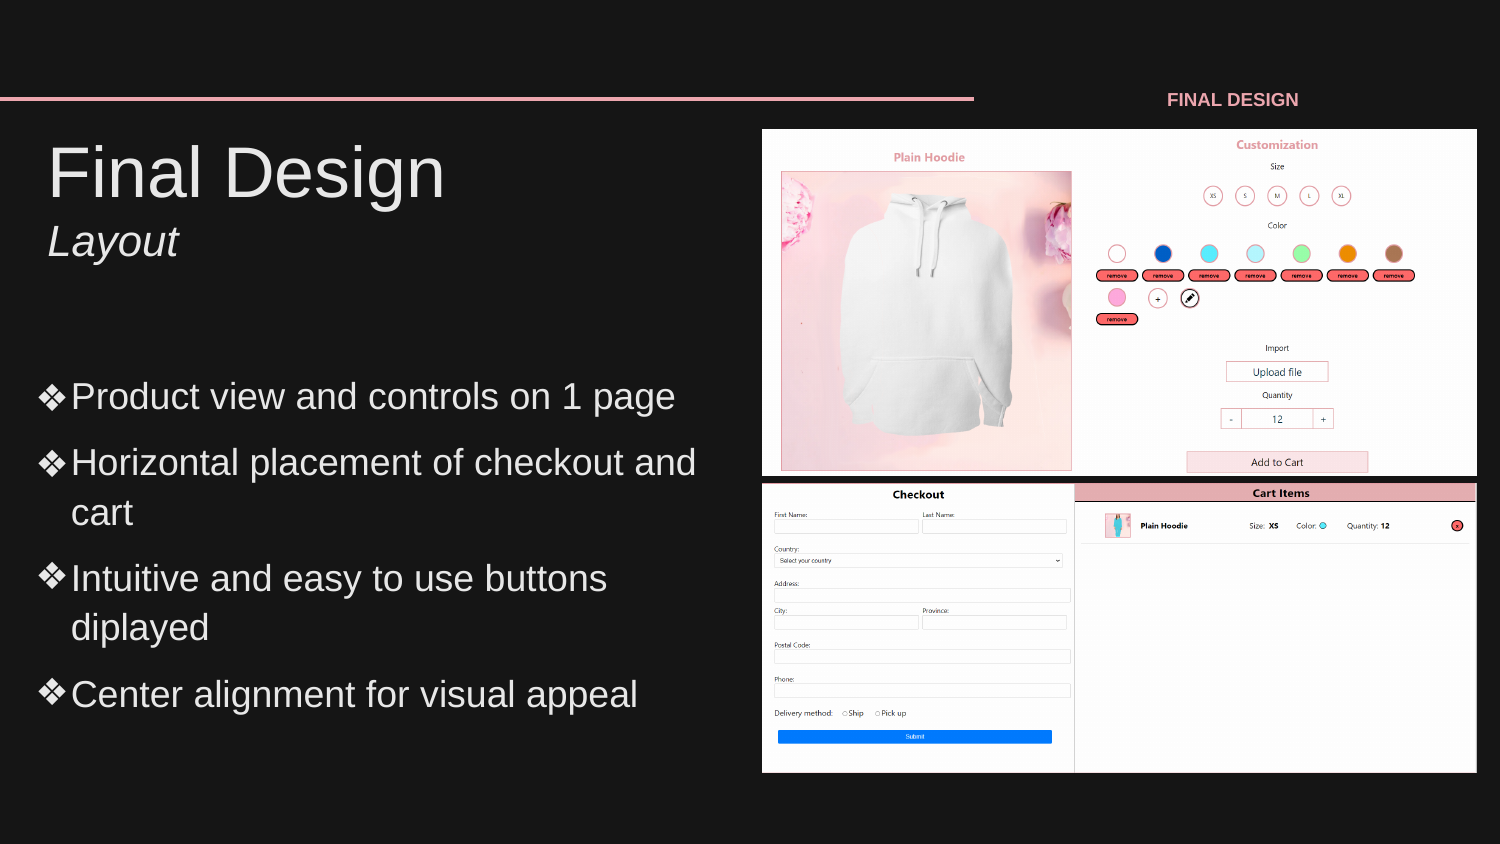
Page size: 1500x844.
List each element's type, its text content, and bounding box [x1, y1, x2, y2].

list Product view and controls on 1 page Horizontal placement of checkout and cart Intuitive and easy to use buttons diplayed Center alignment for visual appeal [17, 300, 712, 795]
footer FINAL DESIGN [979, 76, 1487, 122]
picture [762, 483, 1477, 773]
picture [762, 128, 1477, 477]
text_box Final Design [36, 129, 760, 197]
text_box Layout [36, 197, 757, 288]
